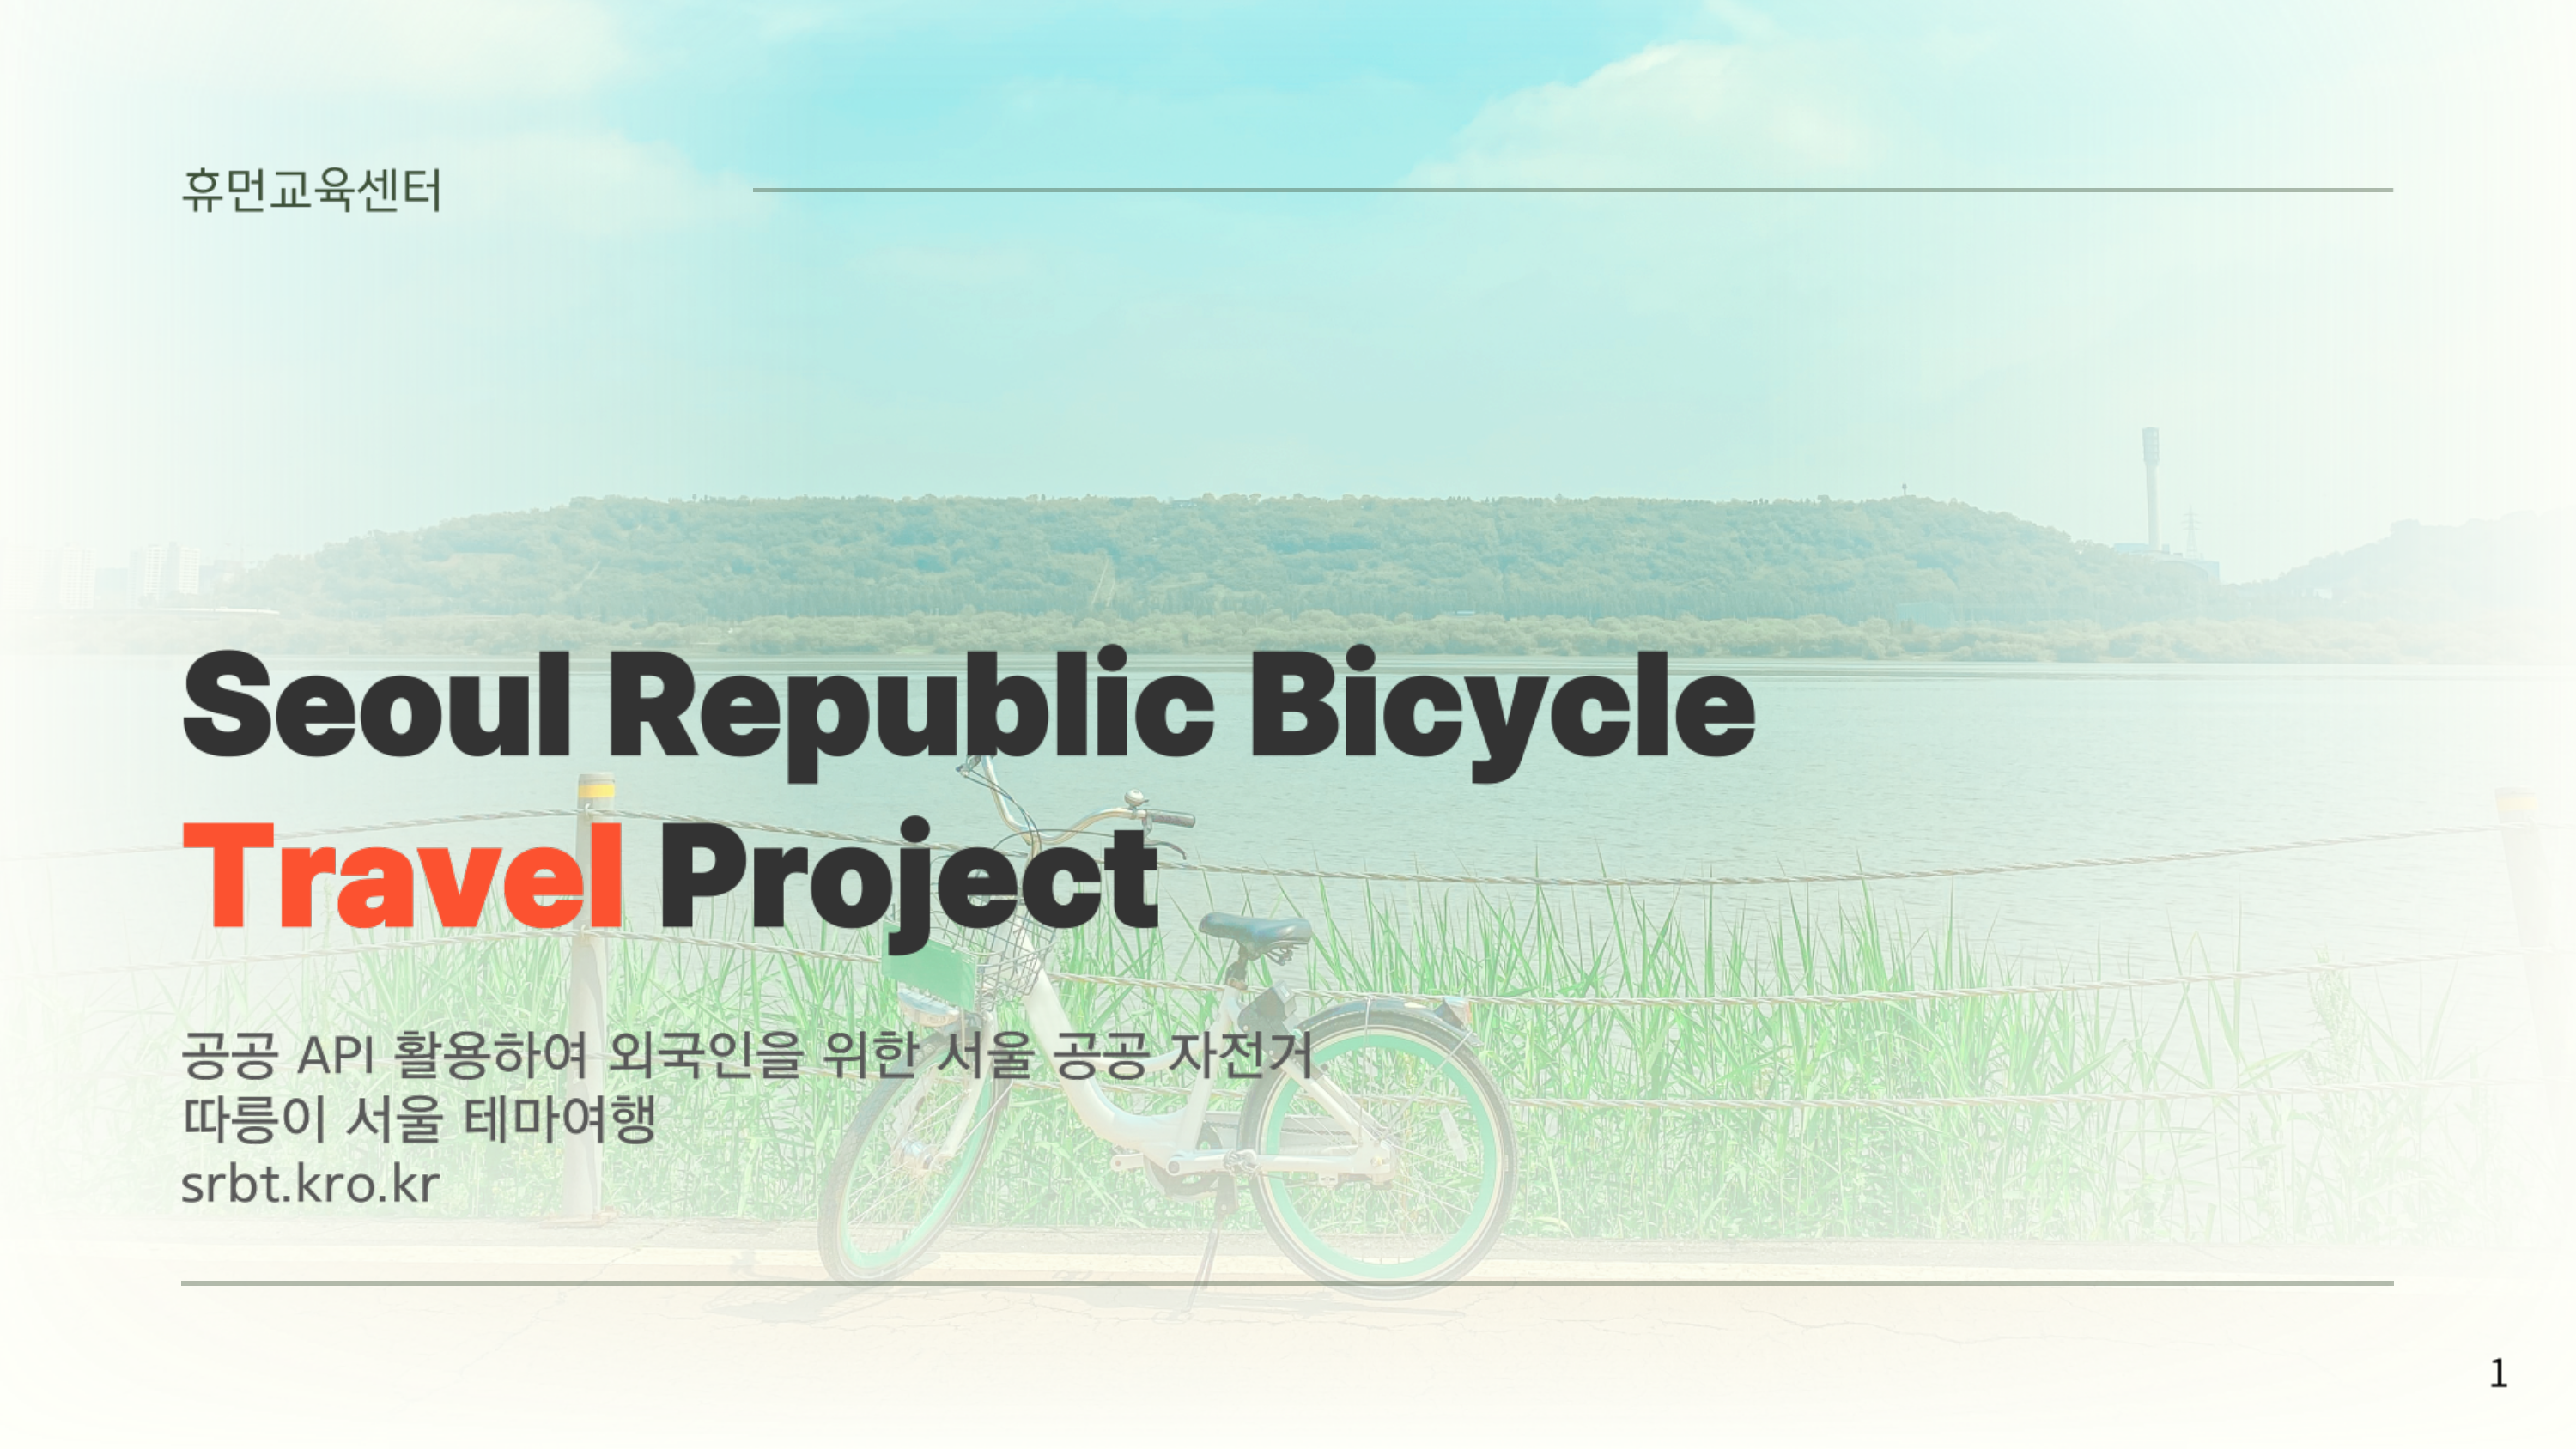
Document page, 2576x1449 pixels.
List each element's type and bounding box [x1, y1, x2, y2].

text_box [0, 0, 2576, 1449]
text_box [181, 1281, 2395, 1286]
picture [157, 583, 1809, 1229]
text_box [753, 187, 2395, 193]
picture [2247, 1338, 2523, 1405]
picture [174, 153, 467, 247]
